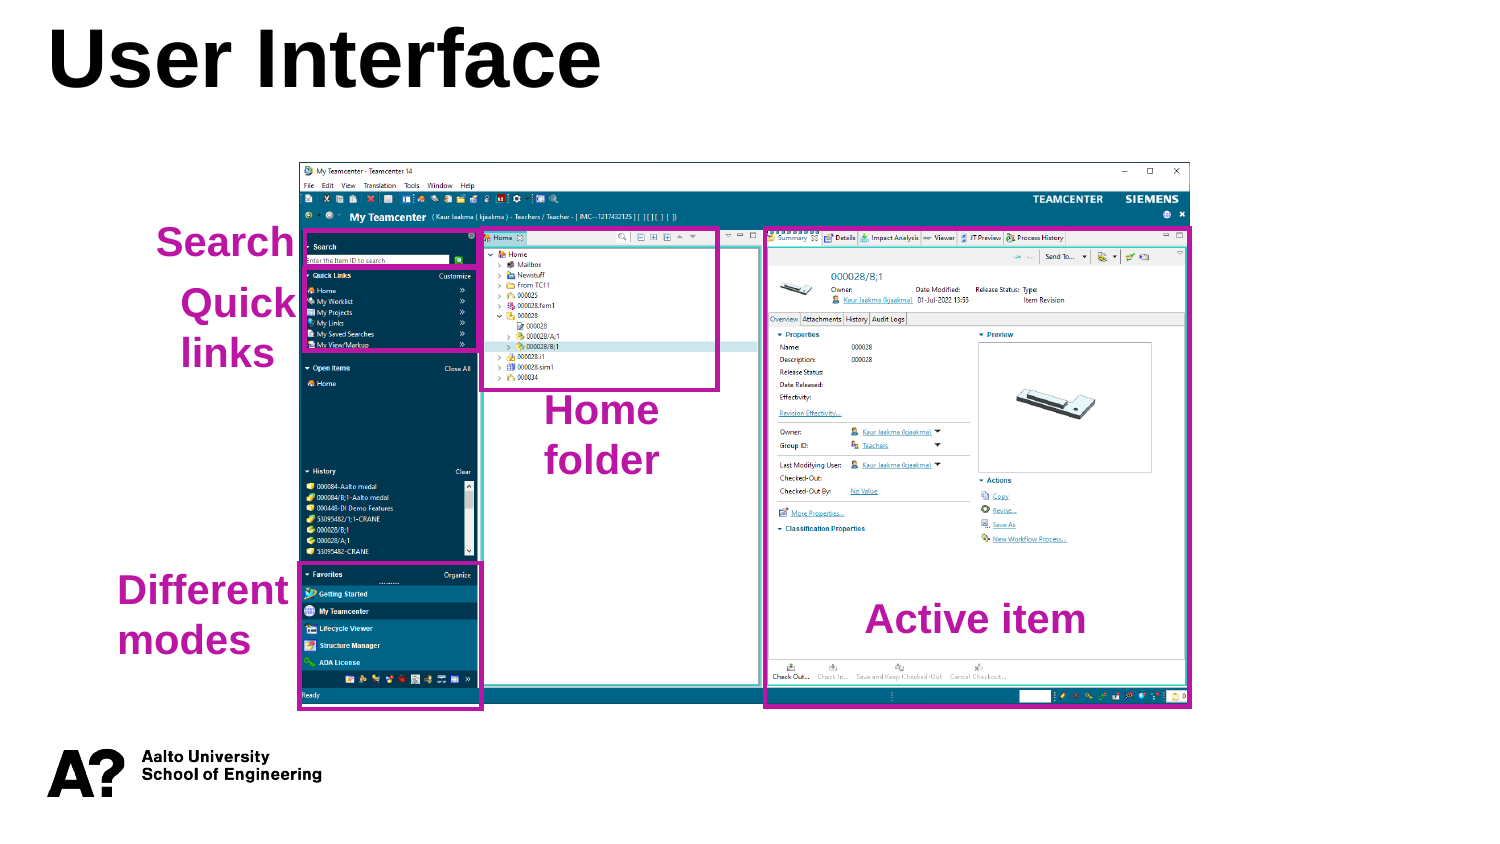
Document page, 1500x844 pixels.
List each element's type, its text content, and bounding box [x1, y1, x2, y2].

text_box Search [155, 214, 299, 265]
picture [1164, 196, 1175, 202]
picture [0, 227, 1190, 844]
picture [353, 644, 374, 648]
picture [496, 195, 504, 202]
picture [537, 195, 544, 202]
picture [1146, 196, 1154, 202]
picture [307, 494, 314, 501]
picture [326, 212, 333, 218]
text_box Quick links [180, 276, 299, 377]
picture [306, 624, 316, 633]
picture [457, 195, 465, 202]
picture [1020, 691, 1050, 704]
picture [304, 640, 316, 651]
list User Interface [47, 4, 1442, 169]
picture [451, 676, 458, 682]
picture [465, 482, 473, 555]
picture [306, 195, 312, 202]
picture [299, 162, 1190, 191]
picture [305, 588, 316, 599]
picture [307, 526, 315, 533]
picture [305, 606, 314, 616]
picture [1052, 196, 1061, 202]
text_box [299, 704, 482, 709]
picture [399, 676, 406, 682]
picture [307, 515, 314, 522]
picture [346, 676, 354, 682]
text_box Different modes [117, 563, 299, 664]
picture [412, 675, 419, 683]
picture [307, 537, 315, 544]
picture [403, 196, 410, 202]
picture [385, 196, 392, 202]
